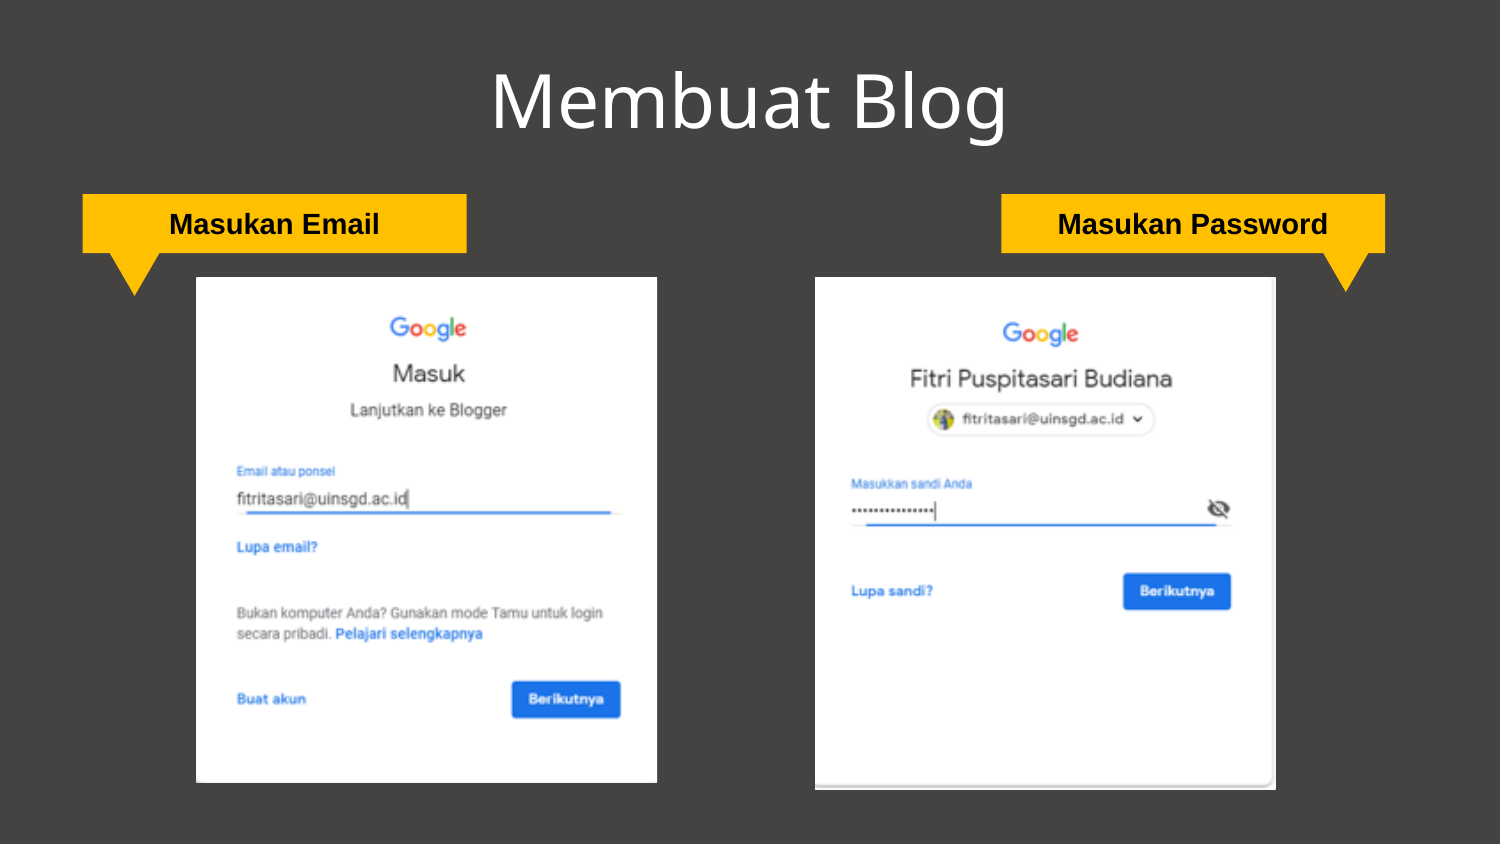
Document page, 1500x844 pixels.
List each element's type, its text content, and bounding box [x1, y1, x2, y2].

list Membuat Blog [0, 51, 1500, 147]
picture [814, 277, 1276, 790]
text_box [82, 193, 467, 297]
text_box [1001, 193, 1386, 293]
picture [196, 277, 658, 783]
